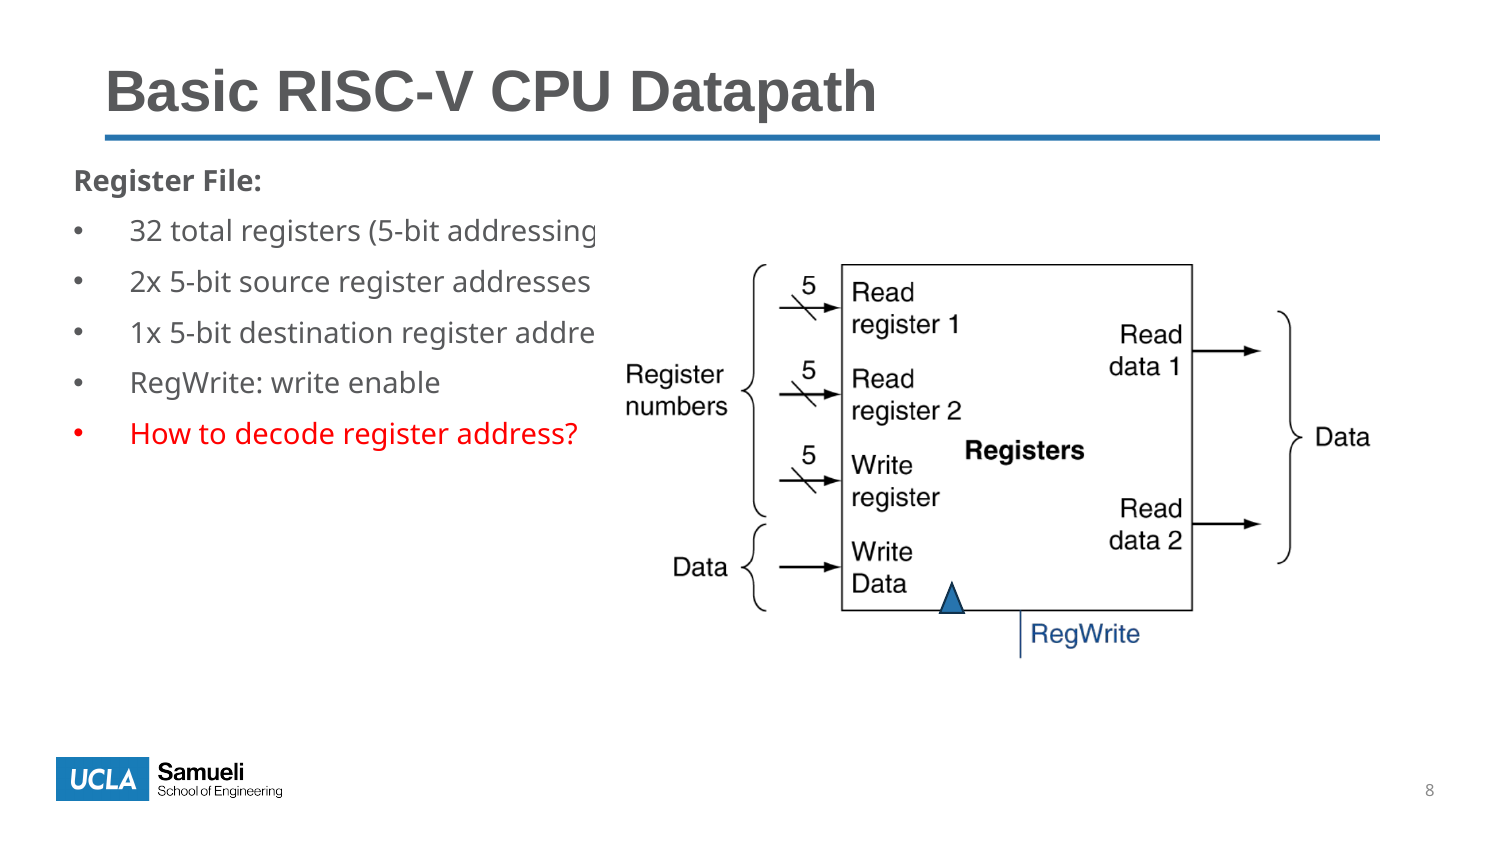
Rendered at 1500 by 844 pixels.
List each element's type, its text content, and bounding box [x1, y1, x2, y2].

picture [56, 757, 282, 801]
title Basic RISC-V CPU Datapath [105, 60, 1380, 125]
list Register File: 32 total registers (5-bit addressing) 2x 5-bit source register addresses 1x 5-bit destination register address RegWrite: write enable How to decode register address? [73, 162, 1412, 459]
slide_number 8 [1425, 780, 1500, 840]
picture [595, 213, 1388, 689]
